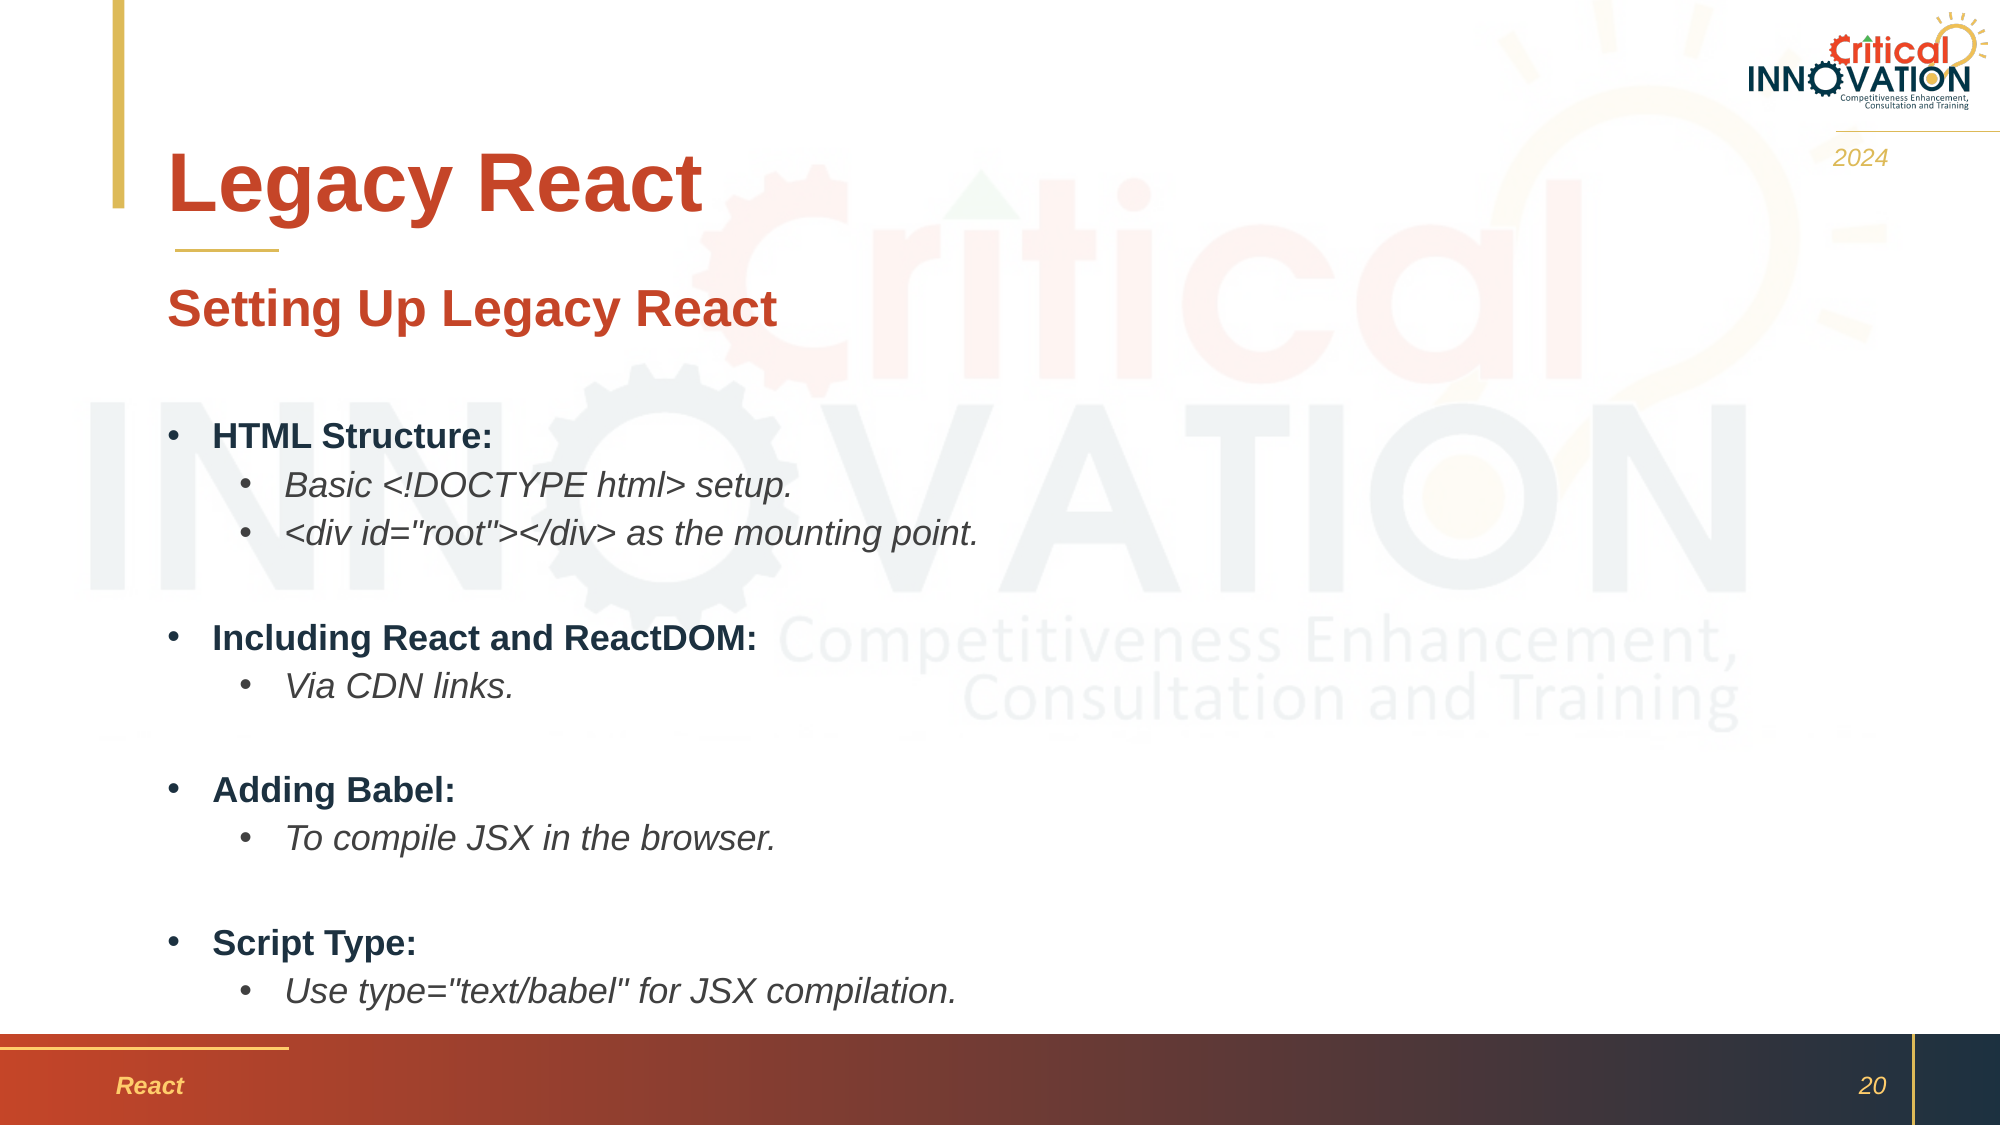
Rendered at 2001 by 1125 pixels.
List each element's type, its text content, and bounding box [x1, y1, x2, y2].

footer React [100, 1054, 636, 1115]
slide_number 20 [1451, 1054, 1902, 1115]
picture [1749, 12, 1988, 110]
list HTML Structure: Basic <!DOCTYPE html> setup. <div id="root"></div> as the mounting point. Including React and ReactDOM: Via CDN links. Adding Babel: To compile JSX in the browser. Script Type: Use type="text/babel" for JSX compilation. [152, 405, 1878, 1019]
title Legacy React [152, 75, 1789, 273]
subtitle Setting Up Legacy React [152, 273, 1789, 388]
list 2024 [1818, 137, 1919, 192]
